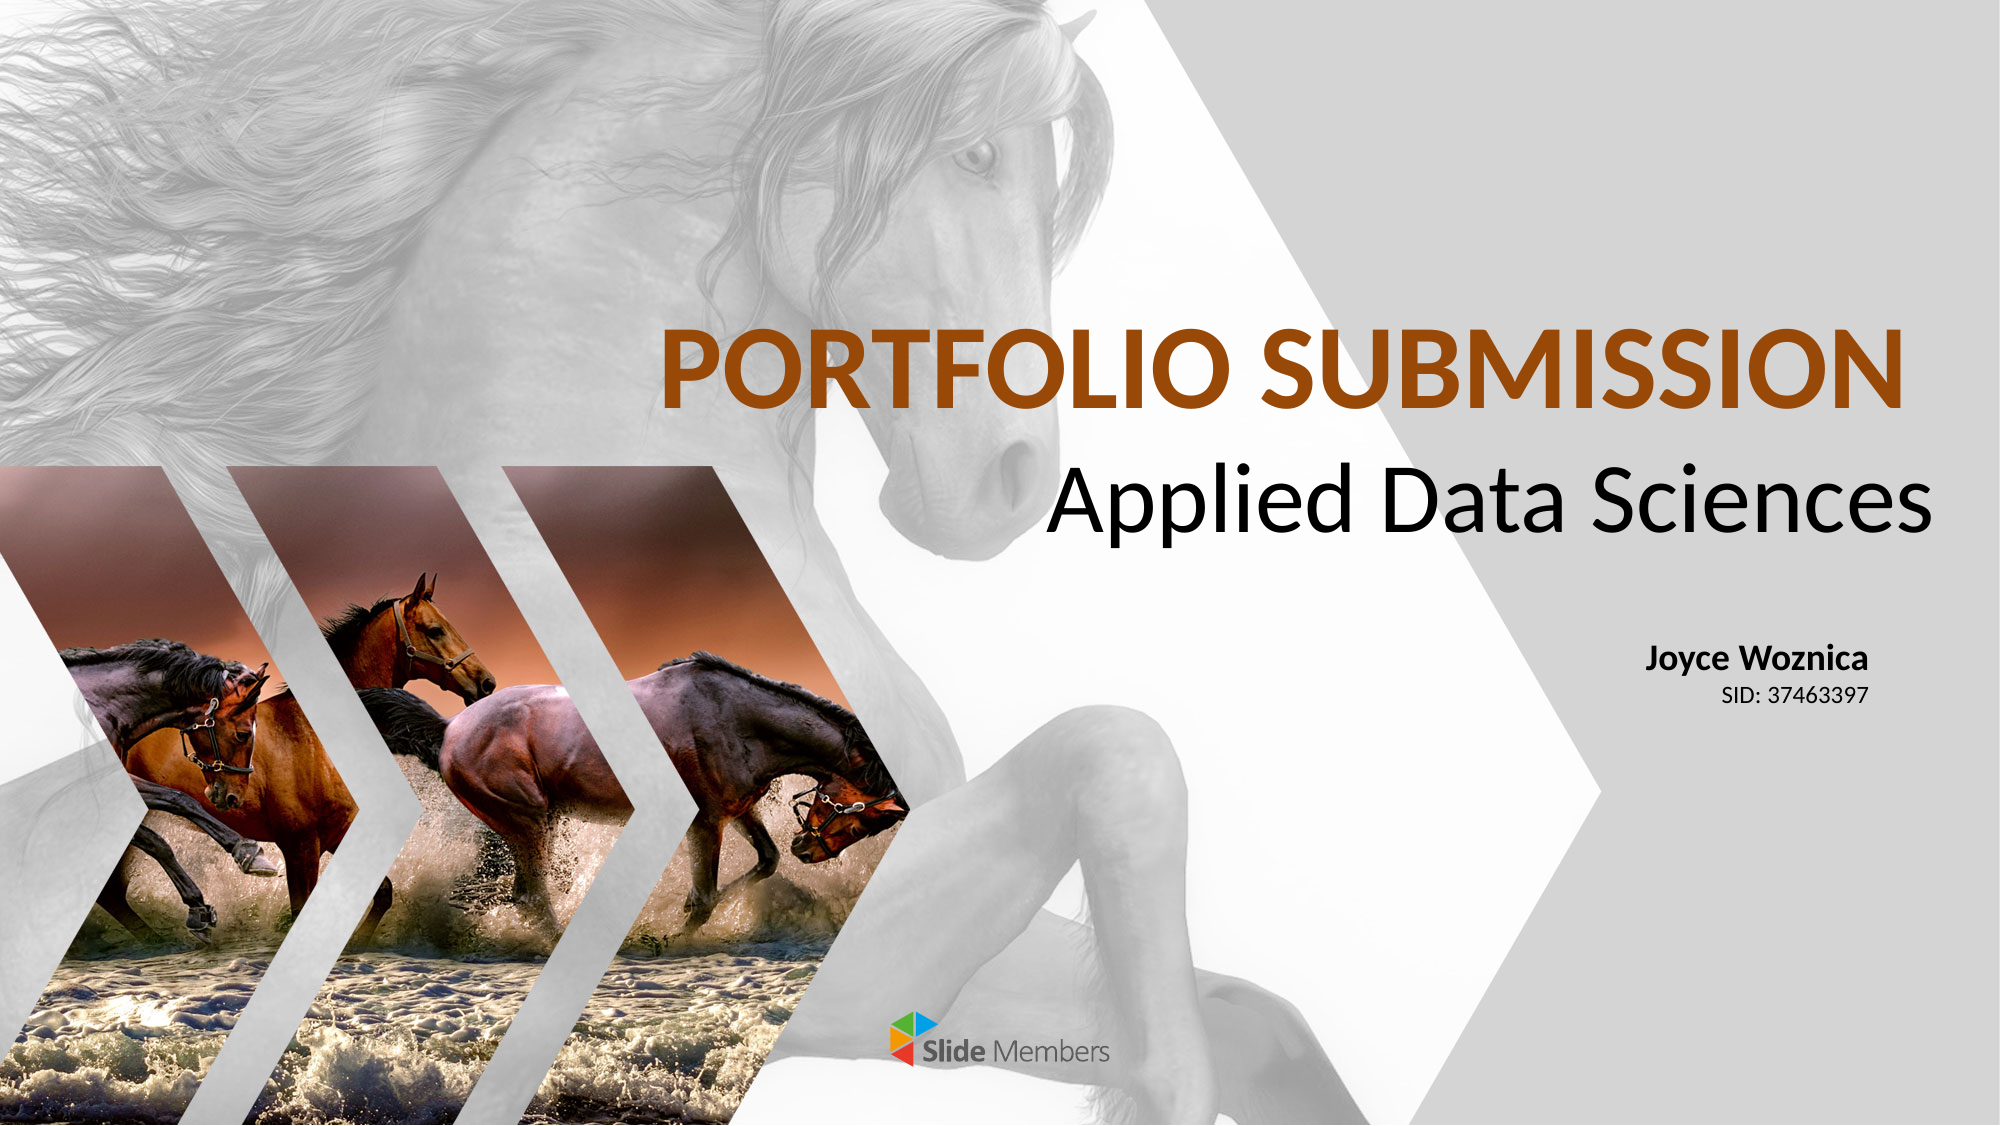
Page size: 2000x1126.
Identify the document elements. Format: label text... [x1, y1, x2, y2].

picture [0, 0, 2000, 1125]
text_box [890, 1011, 1110, 1068]
title PORTFOLIO SUBMISSION Applied Data Sciences [90, 278, 1953, 609]
subtitle Joyce Woznica SID: 37463397 [846, 624, 1887, 717]
